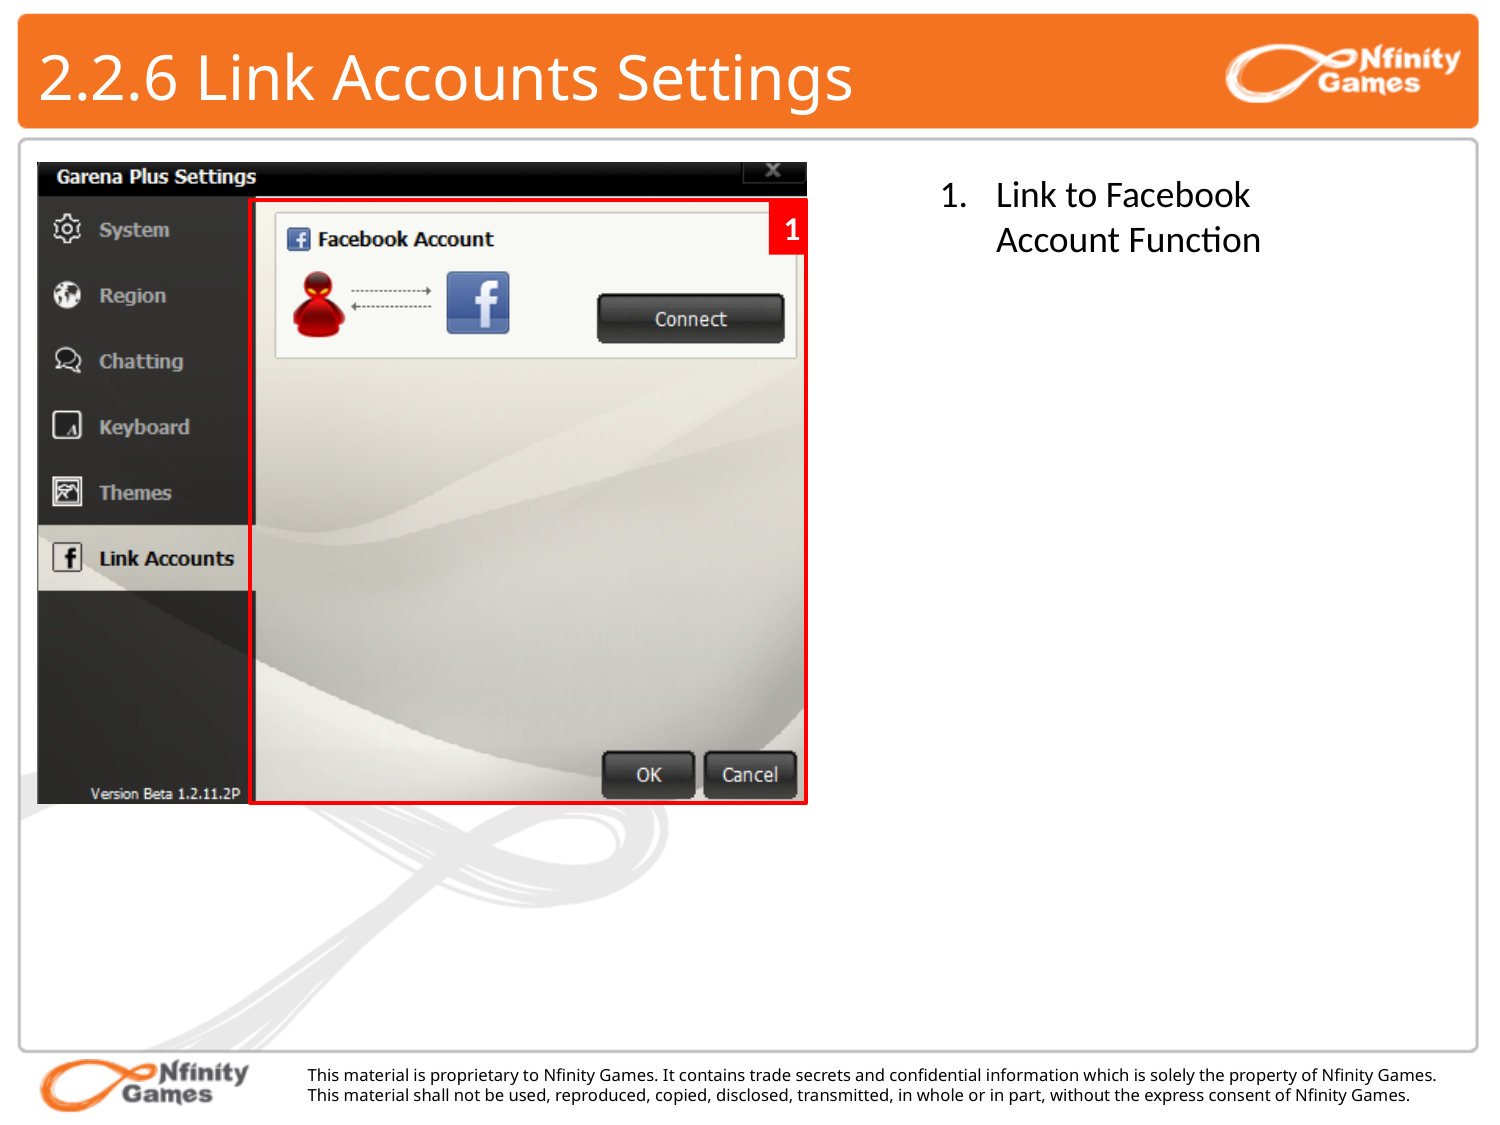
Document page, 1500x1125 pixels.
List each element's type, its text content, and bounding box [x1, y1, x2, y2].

picture [0, 0, 1500, 1125]
text_box Link to Facebook Account Function [924, 162, 1363, 358]
title 2.2.6 Link Accounts Settings [23, 33, 1109, 118]
